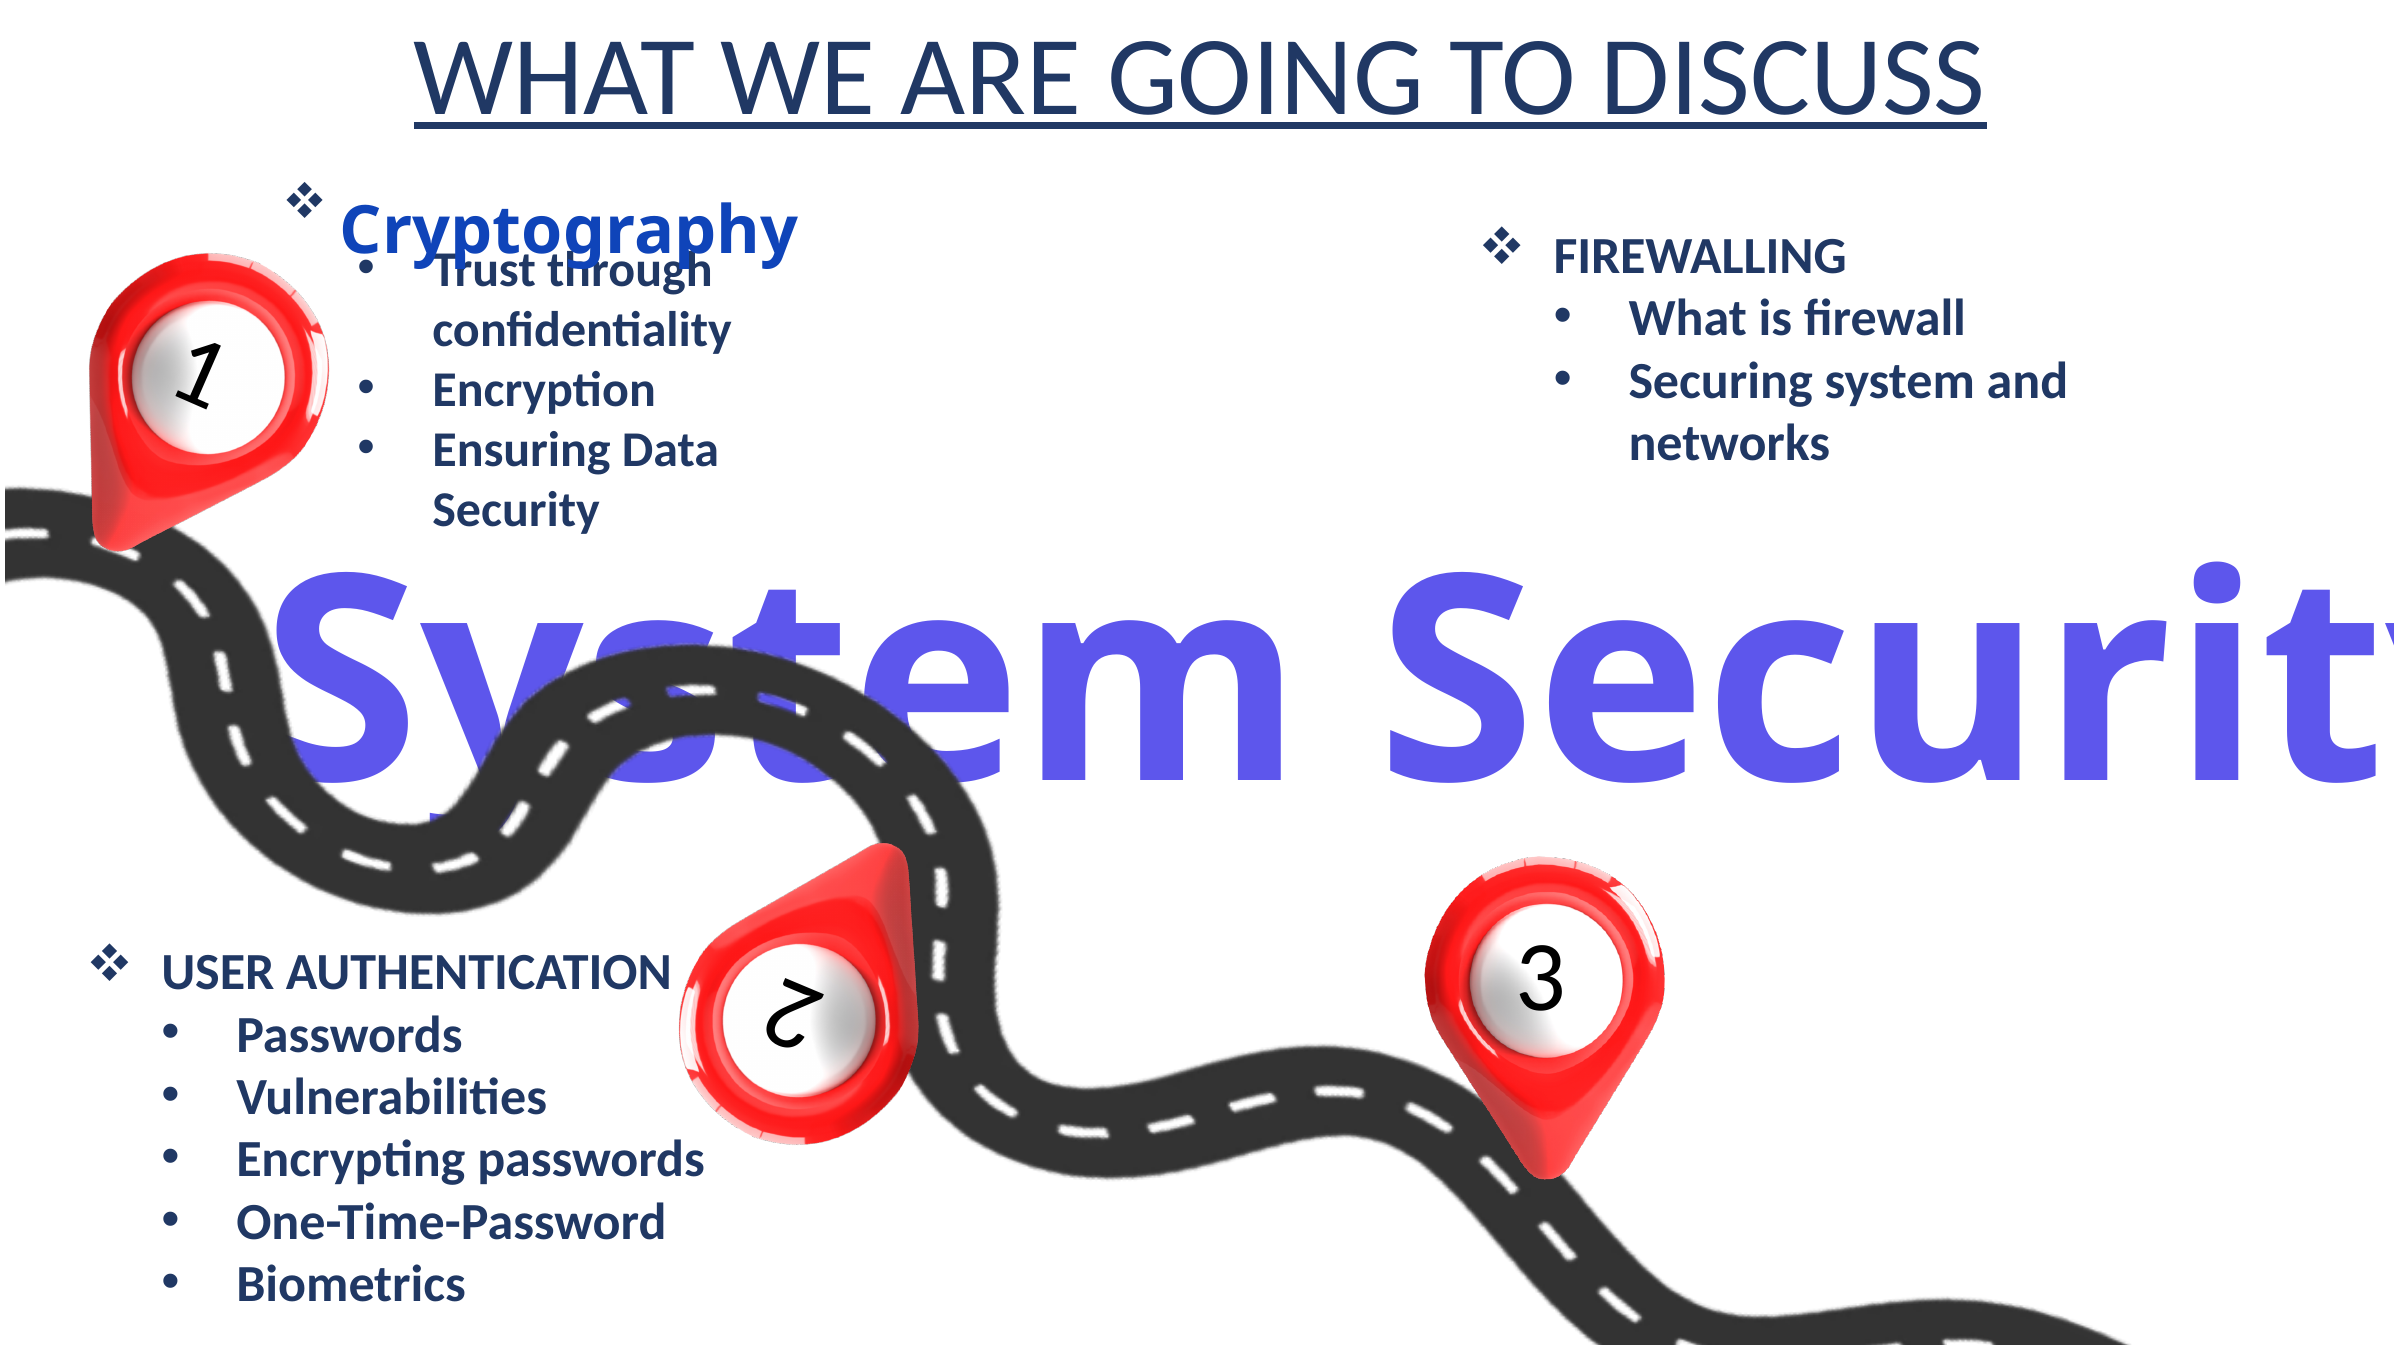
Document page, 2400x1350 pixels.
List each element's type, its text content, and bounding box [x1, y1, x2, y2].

picture [0, 703, 2255, 1241]
picture [66, 246, 307, 571]
text_box [0, 1, 2399, 1350]
text_box Cryptography [325, 122, 1269, 288]
